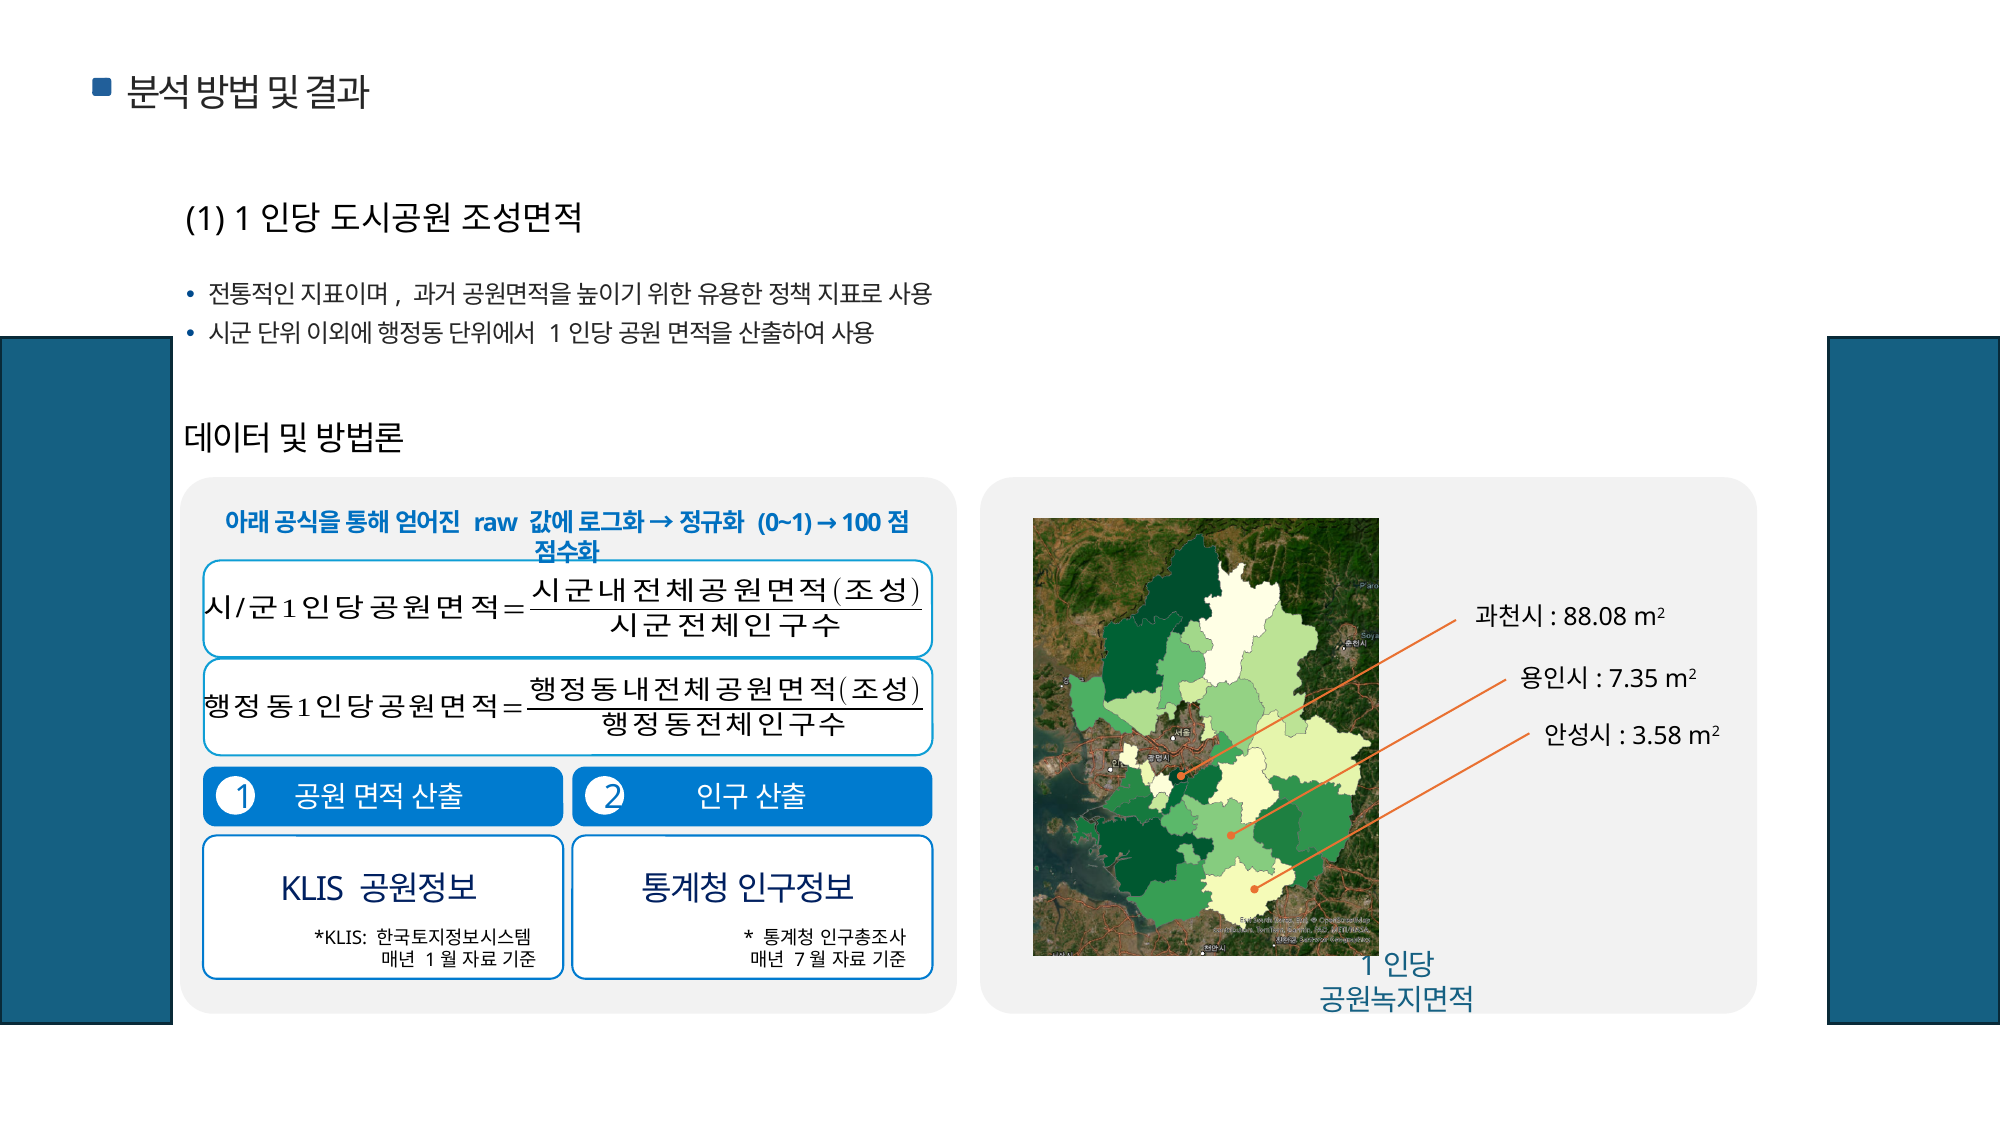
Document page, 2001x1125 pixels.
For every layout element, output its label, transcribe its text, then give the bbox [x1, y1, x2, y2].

text_box [570, 764, 935, 829]
text_box 분석 방법 및 결과 [111, 39, 593, 122]
text_box 인구 산출 [681, 771, 823, 821]
text_box *KLIS: 한국토지정보시스템 매년 1월 자료 기준 [237, 918, 552, 978]
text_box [1230, 678, 1507, 836]
text_box [201, 833, 565, 981]
text_box 데이터 및 방법론 [173, 417, 406, 458]
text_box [1253, 732, 1530, 890]
text_box [1827, 336, 2000, 1025]
text_box KLIS 공원정보 [265, 859, 493, 915]
text_box [978, 475, 1759, 1016]
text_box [91, 77, 112, 97]
text_box 용인시: 7.35 m2 [1506, 654, 1767, 700]
text_box [570, 833, 935, 981]
text_box 2 [583, 774, 626, 817]
text_box 통계청 인구정보 [626, 859, 871, 915]
text_box [178, 475, 959, 1016]
text_box 1 [214, 774, 257, 817]
text_box 공원 면적 산출 [279, 771, 487, 821]
text_box [0, 336, 173, 1025]
text_box [201, 764, 565, 829]
text_box 전통적인 지표이며, 과거 공원면적을 높이기 위한 유용한 정책 지표로 사용 시군 단위 이외에 행정동 단위에서 1인당 공원 면적을 산출하여 사용 [171, 262, 1877, 355]
text_box (1) 1인당 도시공원 조성면적 [171, 189, 1835, 244]
text_box 1인당 공원녹지면적 [1270, 938, 1524, 1024]
text_box 과천시: 88.08 m2 [1460, 593, 1721, 638]
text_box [1180, 619, 1457, 777]
text_box * 통계청 인구총조사 매년 7월 자료 기준 [606, 918, 922, 978]
picture [1033, 518, 1380, 957]
text_box 안성시: 3.58 m2 [1529, 712, 1790, 757]
text_box 아래 공식을 통해 얻어진 raw 값에 로그화 → 정규화 (0~1) → 100점 점수화 [203, 498, 932, 574]
text_box [202, 658, 935, 757]
text_box [201, 569, 934, 659]
